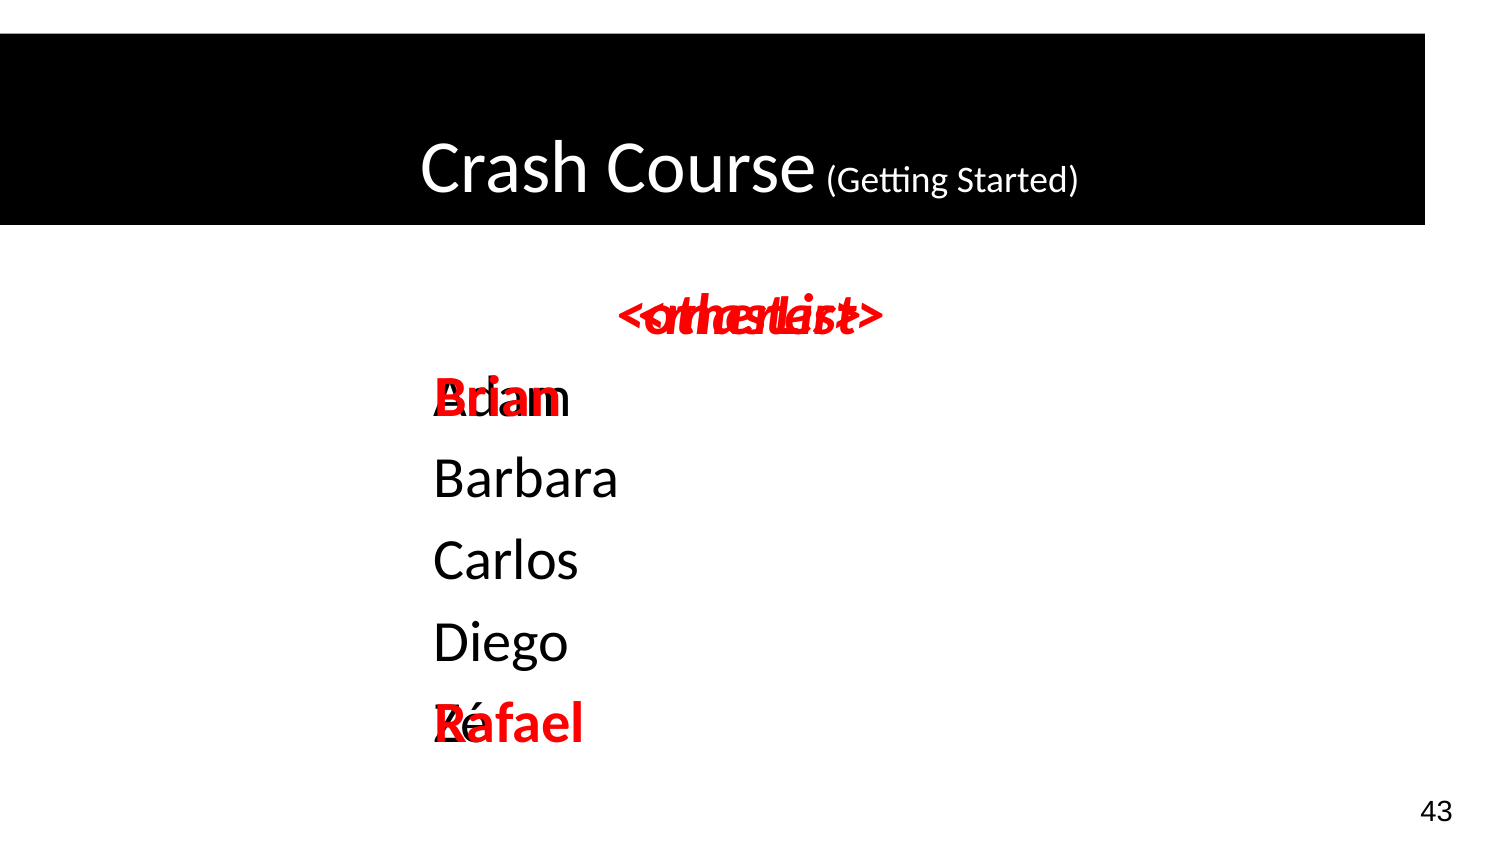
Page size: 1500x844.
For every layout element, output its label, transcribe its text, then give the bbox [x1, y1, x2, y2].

title Crash Course (Getting Started) [75, 33, 1425, 223]
list <otherList> Brian Rafael [419, 268, 1082, 788]
